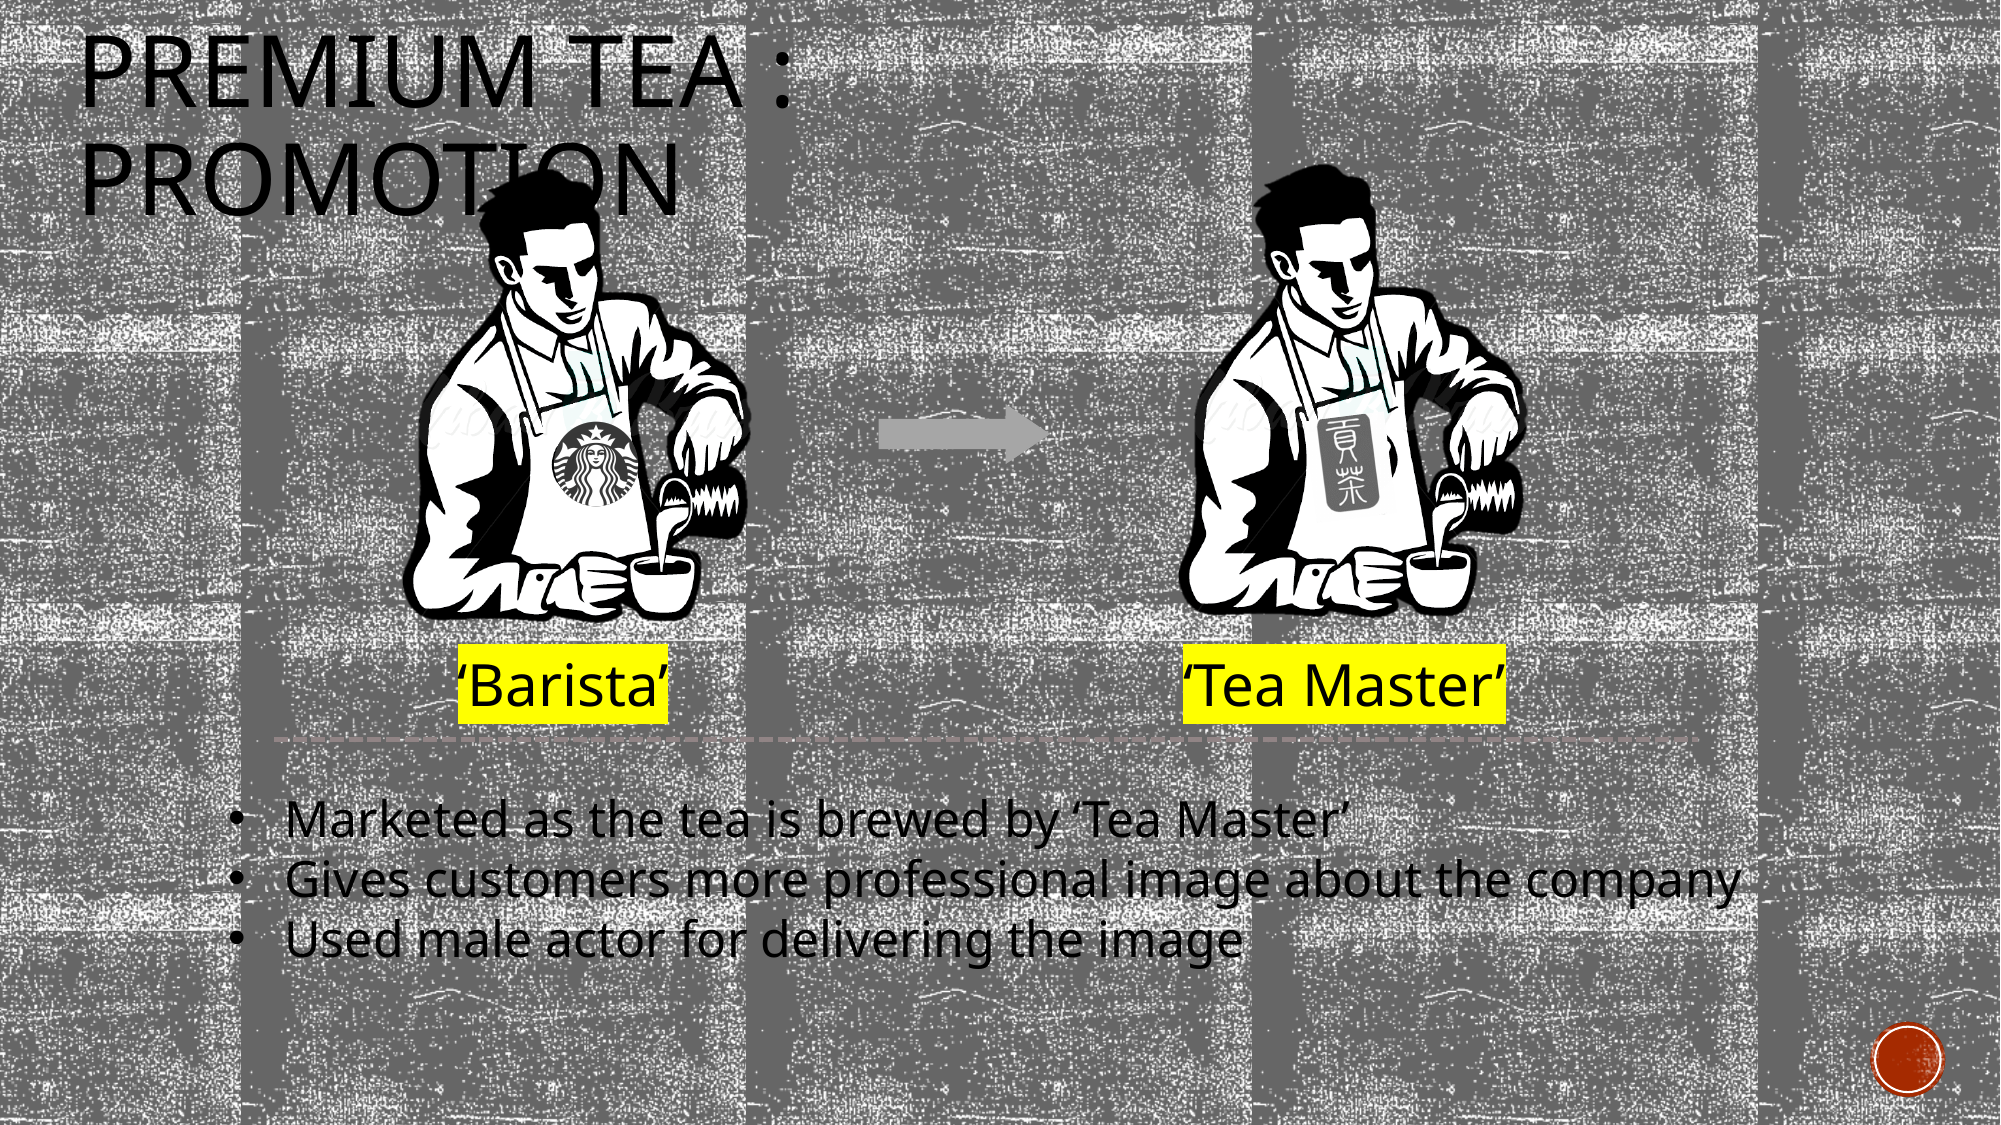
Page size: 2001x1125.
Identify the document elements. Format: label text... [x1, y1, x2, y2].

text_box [1871, 1023, 1944, 1096]
picture [379, 125, 782, 693]
text_box [877, 402, 1052, 466]
text_box ‘Barista’ [442, 578, 808, 780]
text_box Marketed as the tea is brewed by ‘Tea Master’ Gives customers more professional image about the company Used male actor for delivering the image [213, 780, 1758, 1036]
title PREmium tea : Promotion [61, 0, 1289, 262]
picture [1155, 120, 1558, 688]
text_box [0, 0, 2000, 1125]
text_box ‘Tea Master’ [1168, 578, 1621, 780]
